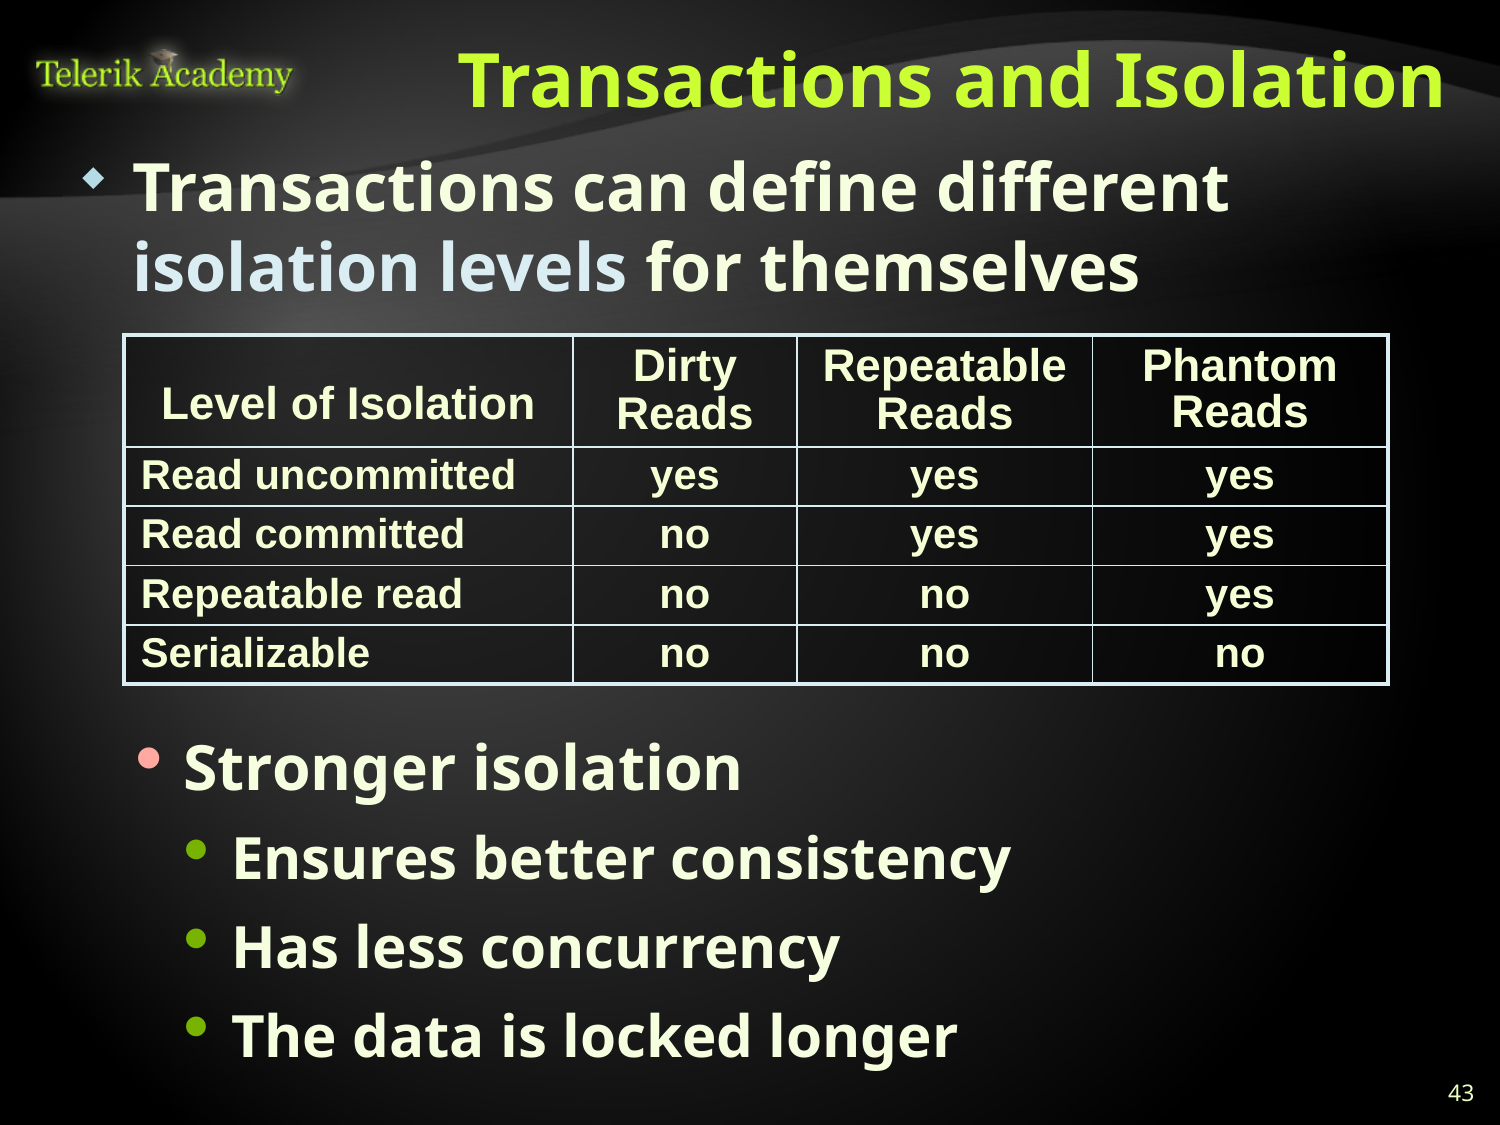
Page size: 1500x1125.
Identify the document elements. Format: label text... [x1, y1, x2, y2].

table_cell no [574, 507, 796, 565]
table_header Repeatable Reads [798, 337, 1092, 446]
table_cell yes [1093, 448, 1386, 505]
text_box 43 [1414, 1075, 1490, 1113]
table_cell no [574, 626, 796, 682]
table_cell Read uncommitted [126, 448, 572, 505]
table_header Phantom Reads [1093, 337, 1386, 446]
table_header Level of Isolation [126, 337, 572, 446]
table_cell no [1093, 626, 1386, 682]
table_cell Repeatable read [126, 566, 572, 624]
table_header Dirty Reads [574, 337, 796, 446]
table_cell yes [574, 448, 796, 505]
table_cell Read committed [126, 507, 572, 565]
table_cell no [798, 626, 1092, 682]
table_cell no [798, 566, 1092, 624]
title Transactions and Isolation [300, 12, 1463, 150]
table_cell yes [798, 448, 1092, 505]
picture [0, 0, 1500, 1125]
table_cell no [574, 566, 796, 624]
table_cell Serializable [126, 626, 572, 682]
table_cell yes [1093, 566, 1386, 624]
table_cell yes [1093, 507, 1386, 565]
table_cell yes [798, 507, 1092, 565]
list Transactions can define different isolation levels for themselves Stronger isolation Ensures better consistency Has less concurrency The data is locked longer [65, 137, 1459, 1094]
